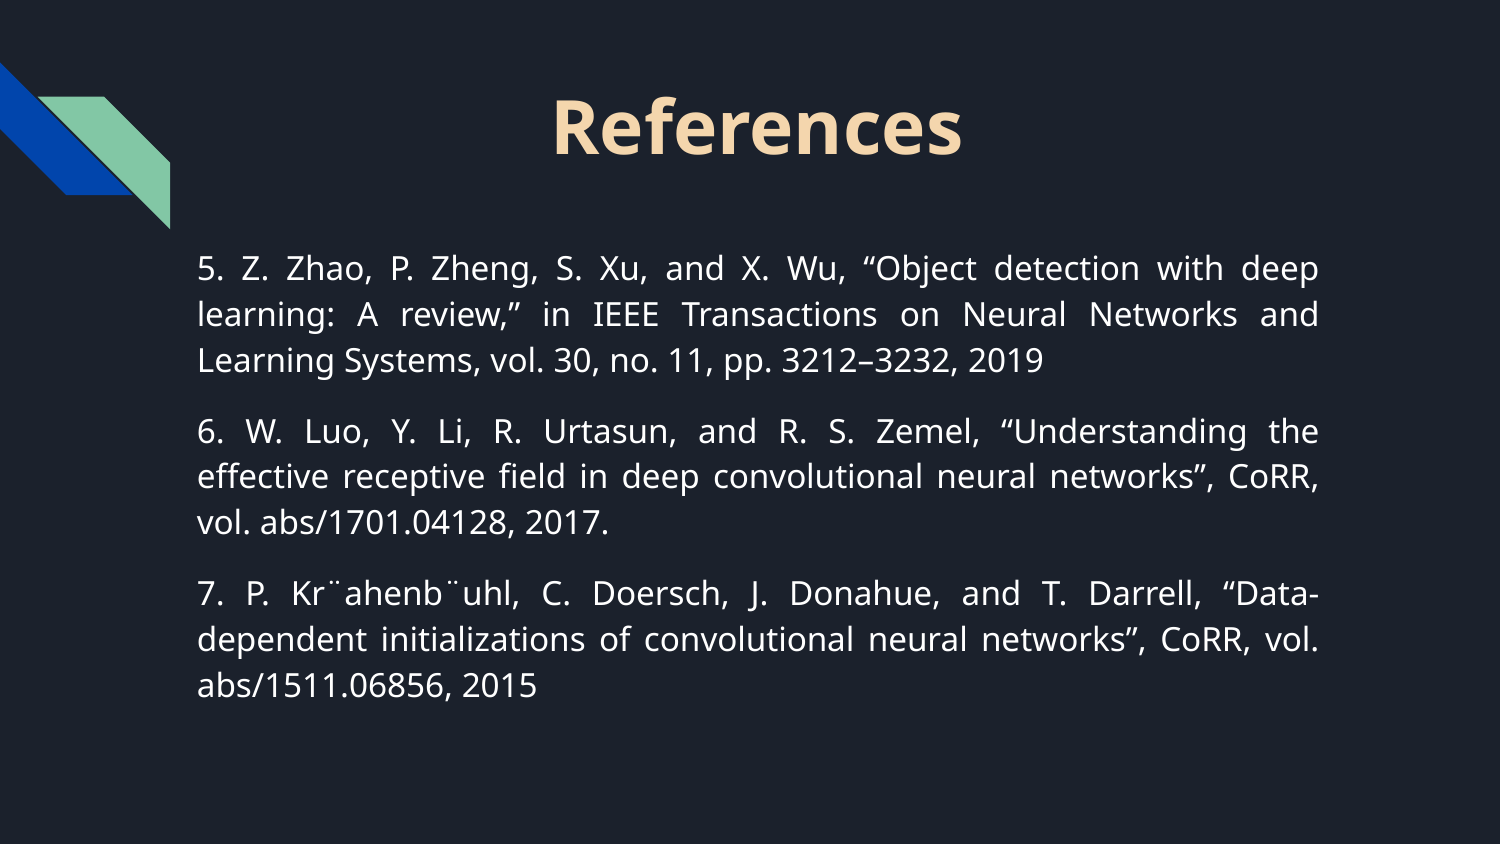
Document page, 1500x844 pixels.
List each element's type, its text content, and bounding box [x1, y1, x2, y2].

list 5. Z. Zhao, P. Zheng, S. Xu, and X. Wu, “Object detection with deep learning: A review,” in IEEE Transactions on Neural Networks and Learning Systems, vol. 30, no. 11, pp. 3212–3232, 2019 6. W. Luo, Y. Li, R. Urtasun, and R. S. Zemel, “Understanding the effective receptive field in deep convolutional neural networks”, CoRR, vol. abs/1701.04128, 2017. 7. P. Kr¨ahenb¨uhl, C. Doersch, J. Donahue, and T. Darrell, “Data-dependent initializations of convolutional neural networks”, CoRR, vol. abs/1511.06856, 2015 [181, 226, 1337, 704]
title References [212, 64, 1368, 215]
